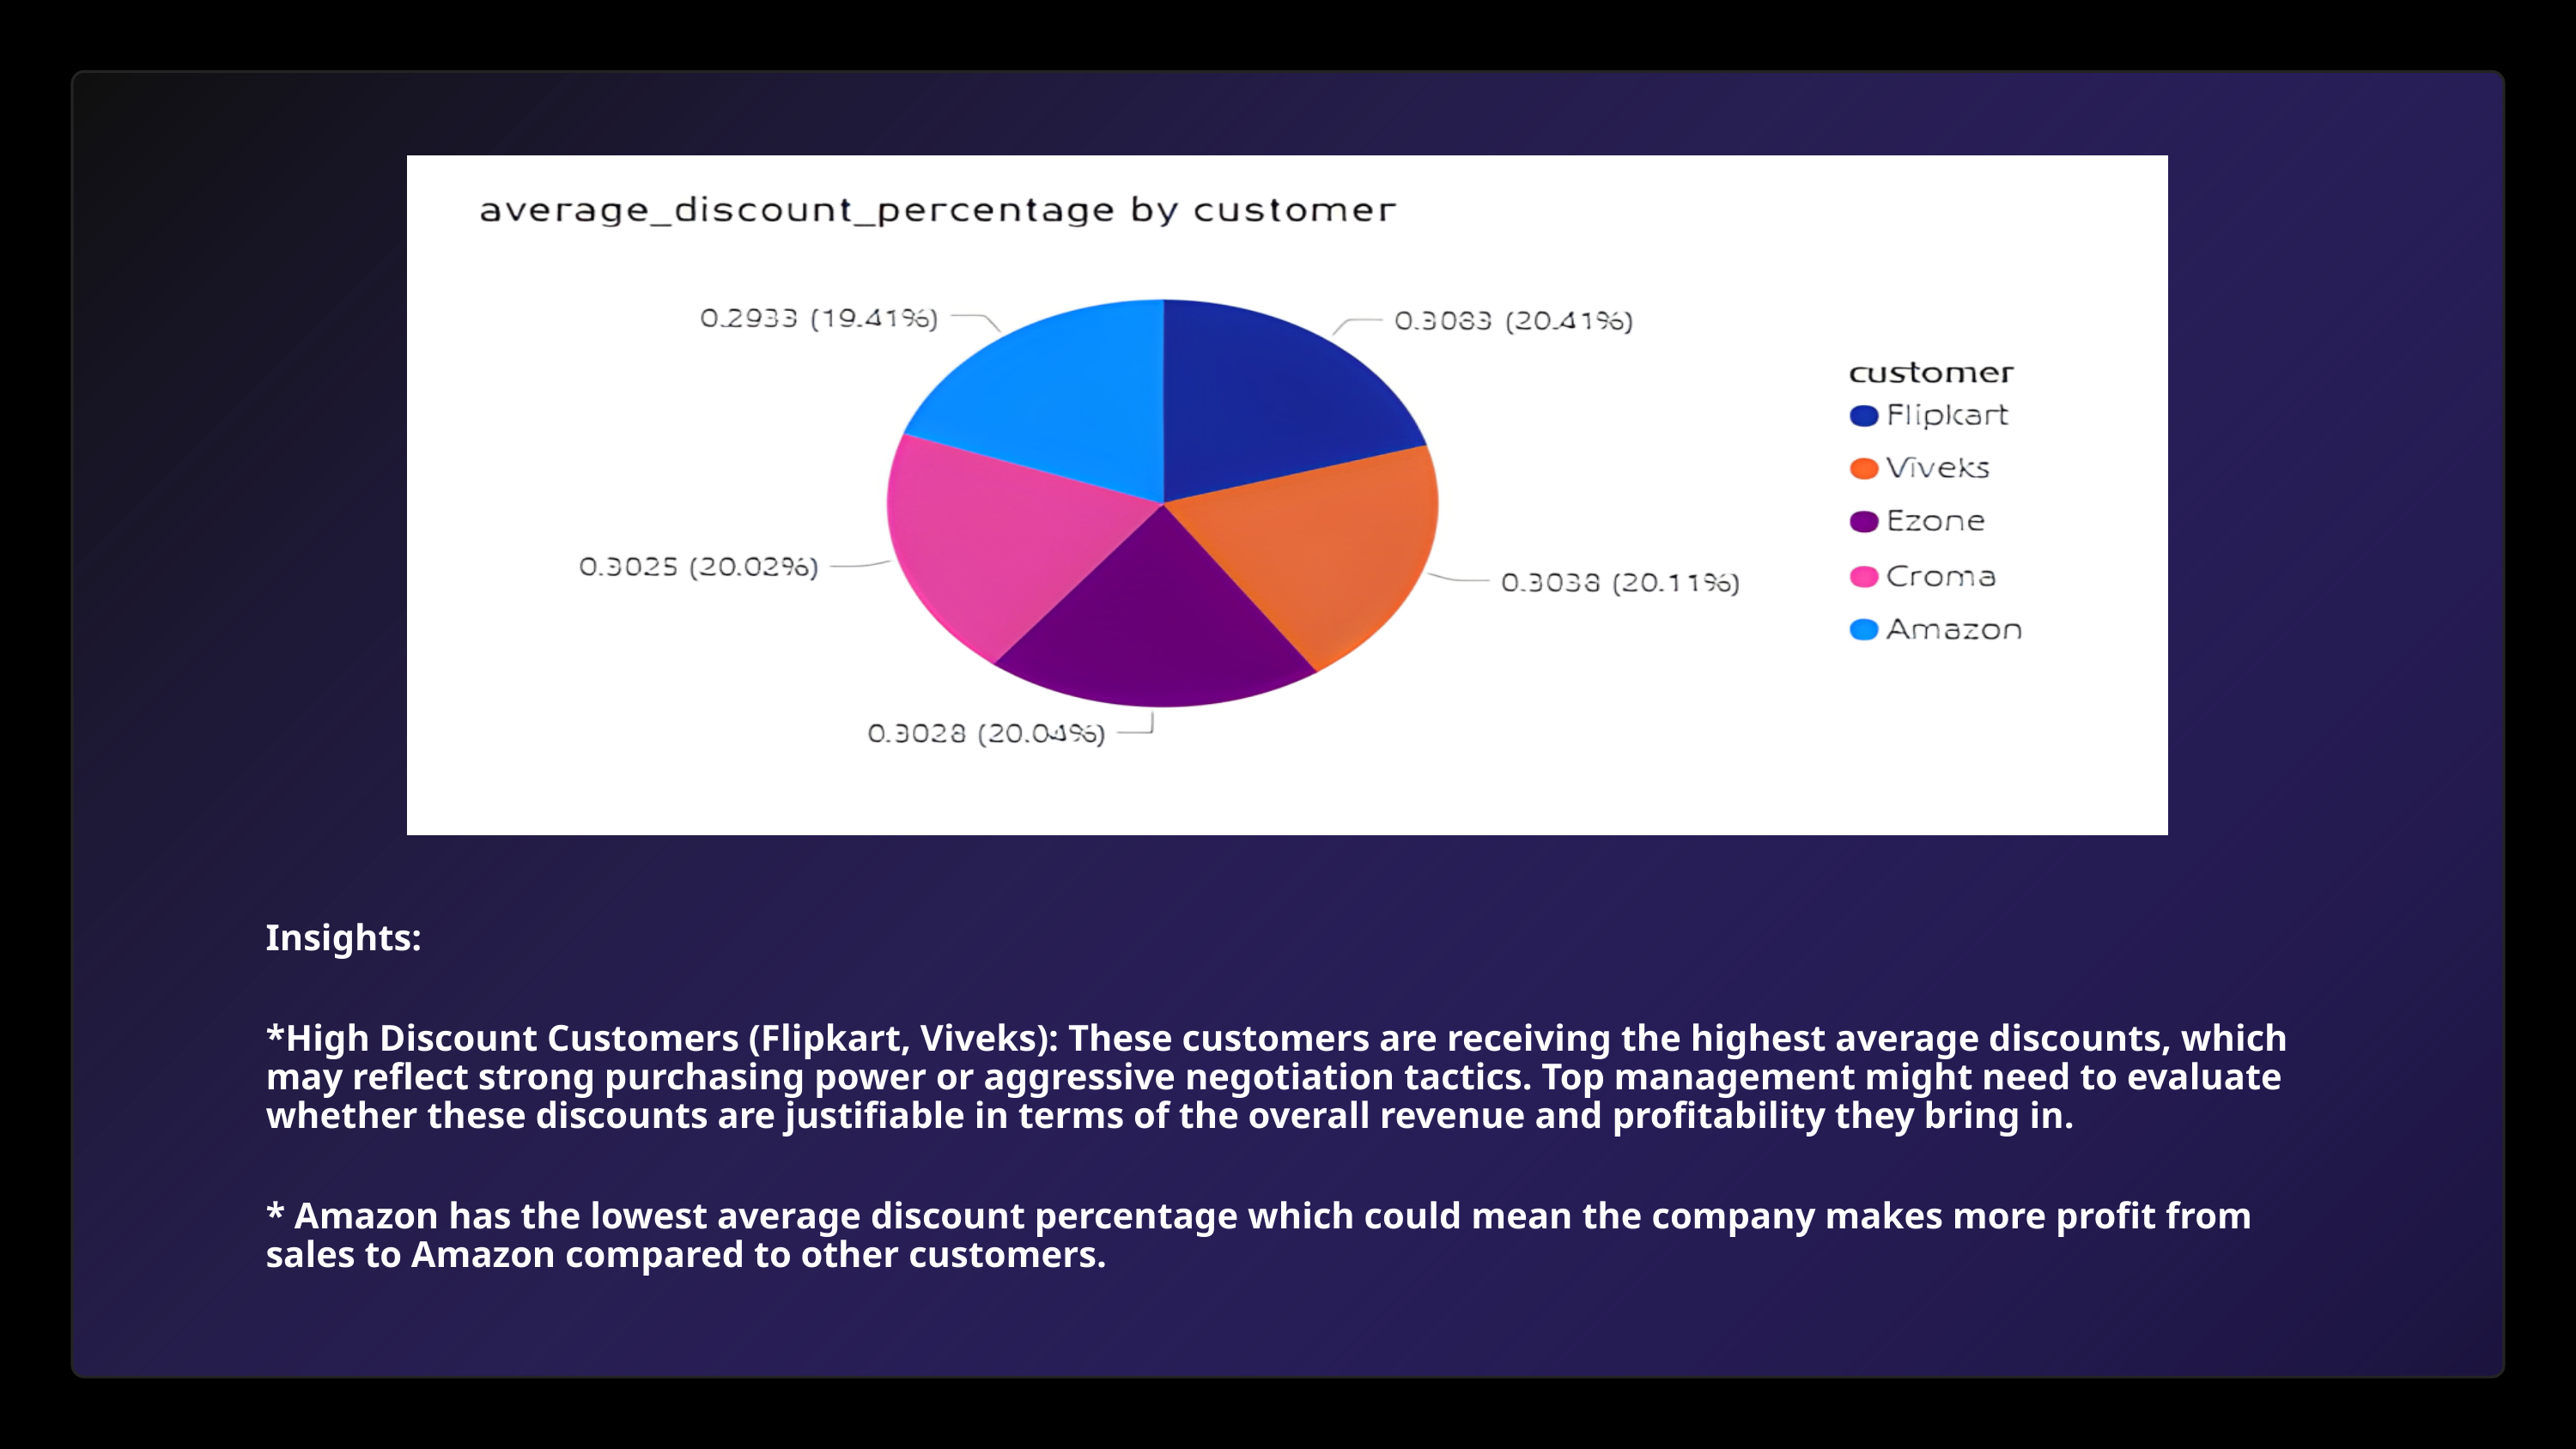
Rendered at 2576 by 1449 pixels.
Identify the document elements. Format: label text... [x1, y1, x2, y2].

list Insights: *High Discount Customers (Flipkart, Viveks): These customers are receiving the highest average discounts, which may reflect strong purchasing power or aggressive negotiation tactics. Top management might need to evaluate whether these discounts are justifiable in terms of the overall revenue and profitability they bring in. * Amazon has the lowest average discount percentage which could mean the company makes more profit from sales to Amazon compared to other customers. [234, 912, 2342, 1327]
picture [407, 155, 2169, 836]
